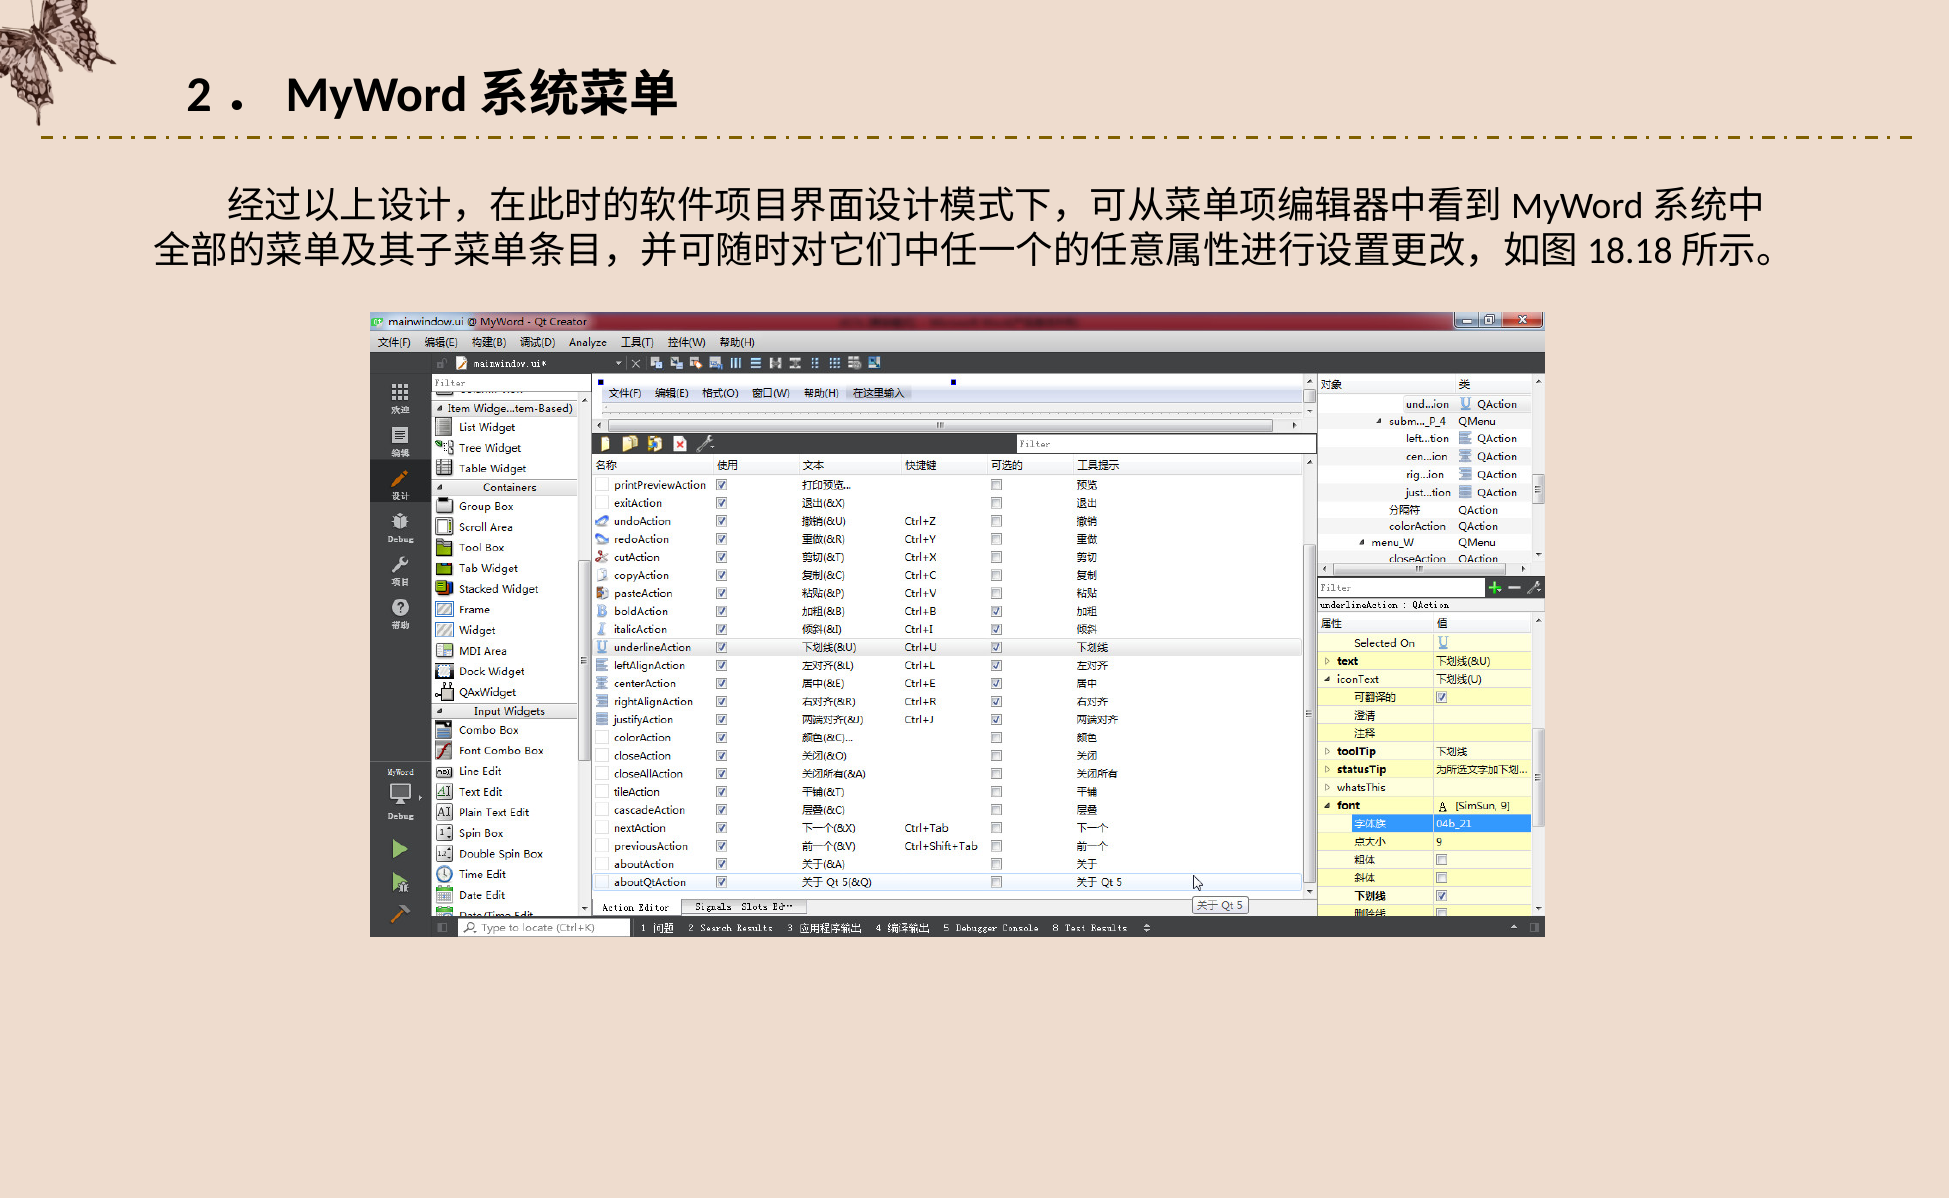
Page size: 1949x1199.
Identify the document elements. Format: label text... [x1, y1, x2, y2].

text_box 经过以上设计，在此时的软件项目界面设计模式下，可从菜单项编辑器中看到MyWord系统中全部的菜单及其子菜单条目，并可随时对它们中任一个的任意属性进行设置更改，如图18.18所示。 [138, 173, 1806, 279]
picture [370, 312, 1545, 938]
picture [0, 0, 142, 138]
text_box 2．MyWord系统菜单 [171, 53, 695, 129]
